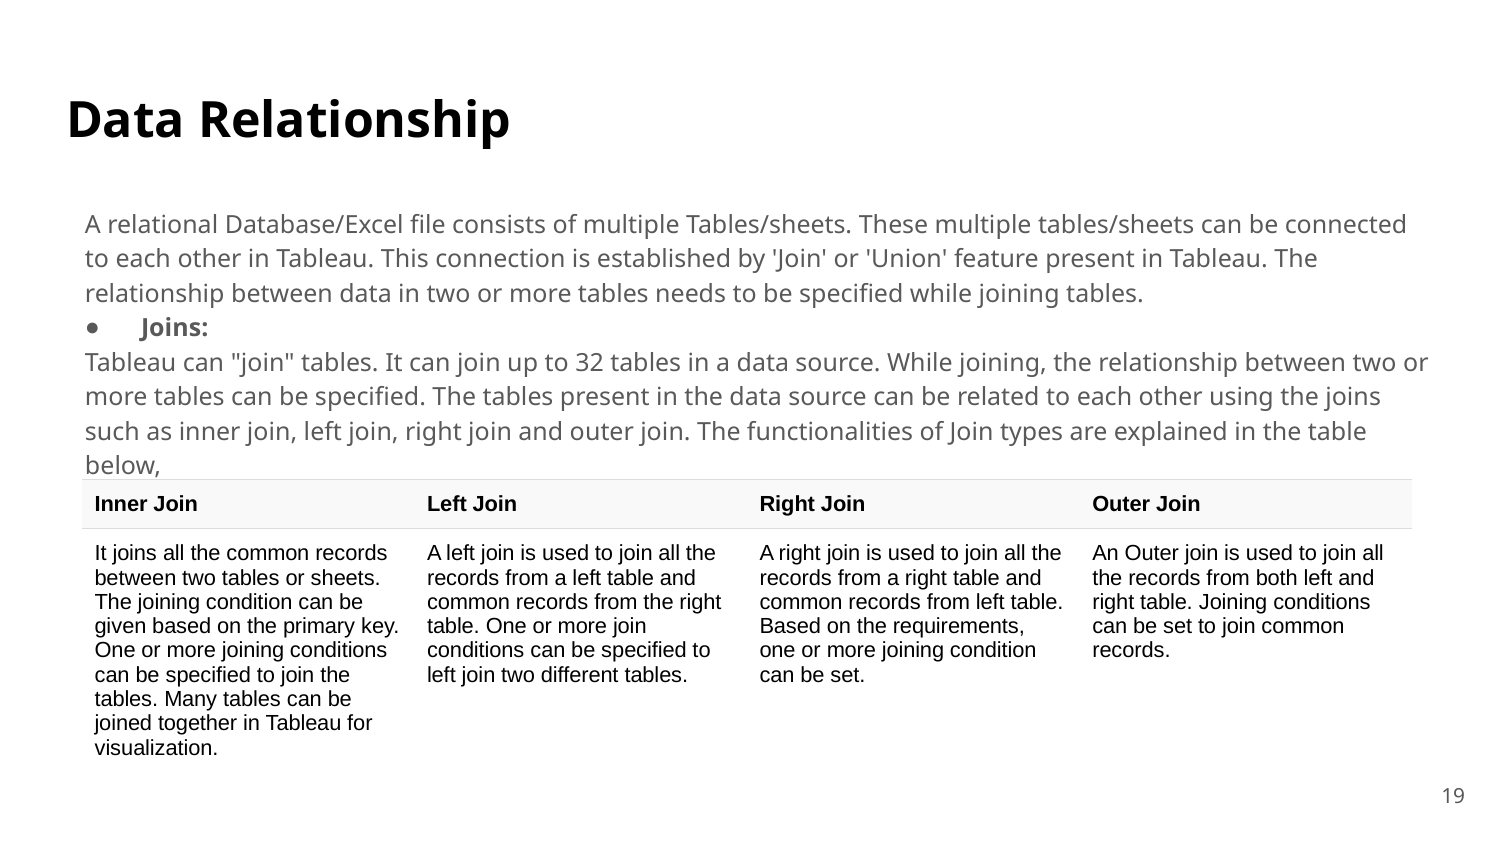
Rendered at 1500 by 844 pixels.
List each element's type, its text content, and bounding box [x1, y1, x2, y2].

slide_number 19 [1389, 764, 1480, 830]
table_header Right Join [747, 480, 1080, 528]
list A relational Database/Excel file consists of multiple Tables/sheets. These multiple tables/sheets can be connected to each other in Tableau. This connection is established by 'Join' or 'Union' feature present in Tableau. The relationship between data in two or more tables needs to be specified while joining tables. Joins: Tableau can "join" tables. It can join up to 32 tables in a data source. While joining, the relationship between two or more tables can be specified. The tables present in the data source can be related to each other using the joins such as inner join, left join, right join and outer join. The functionalities of Join types are explained in the table below, [51, 189, 1449, 750]
table_cell A right join is used to join all the records from a right table and common records from left table. Based on the requirements, one or more joining condition can be set. [747, 529, 1080, 772]
table_header Inner Join [82, 480, 415, 528]
table_cell An Outer join is used to join all the records from both left and right table. Joining conditions can be set to join common records. [1080, 529, 1412, 772]
table_header Left Join [415, 480, 747, 528]
table_cell A left join is used to join all the records from a left table and common records from the right table. One or more join conditions can be specified to left join two different tables. [415, 529, 747, 772]
title Data Relationship [51, 72, 1449, 167]
table_cell It joins all the common records between two tables or sheets. The joining condition can be given based on the primary key. One or more joining conditions can be specified to join the tables. Many tables can be joined together in Tableau for visualization. [82, 529, 415, 772]
table_header Outer Join [1080, 480, 1412, 528]
